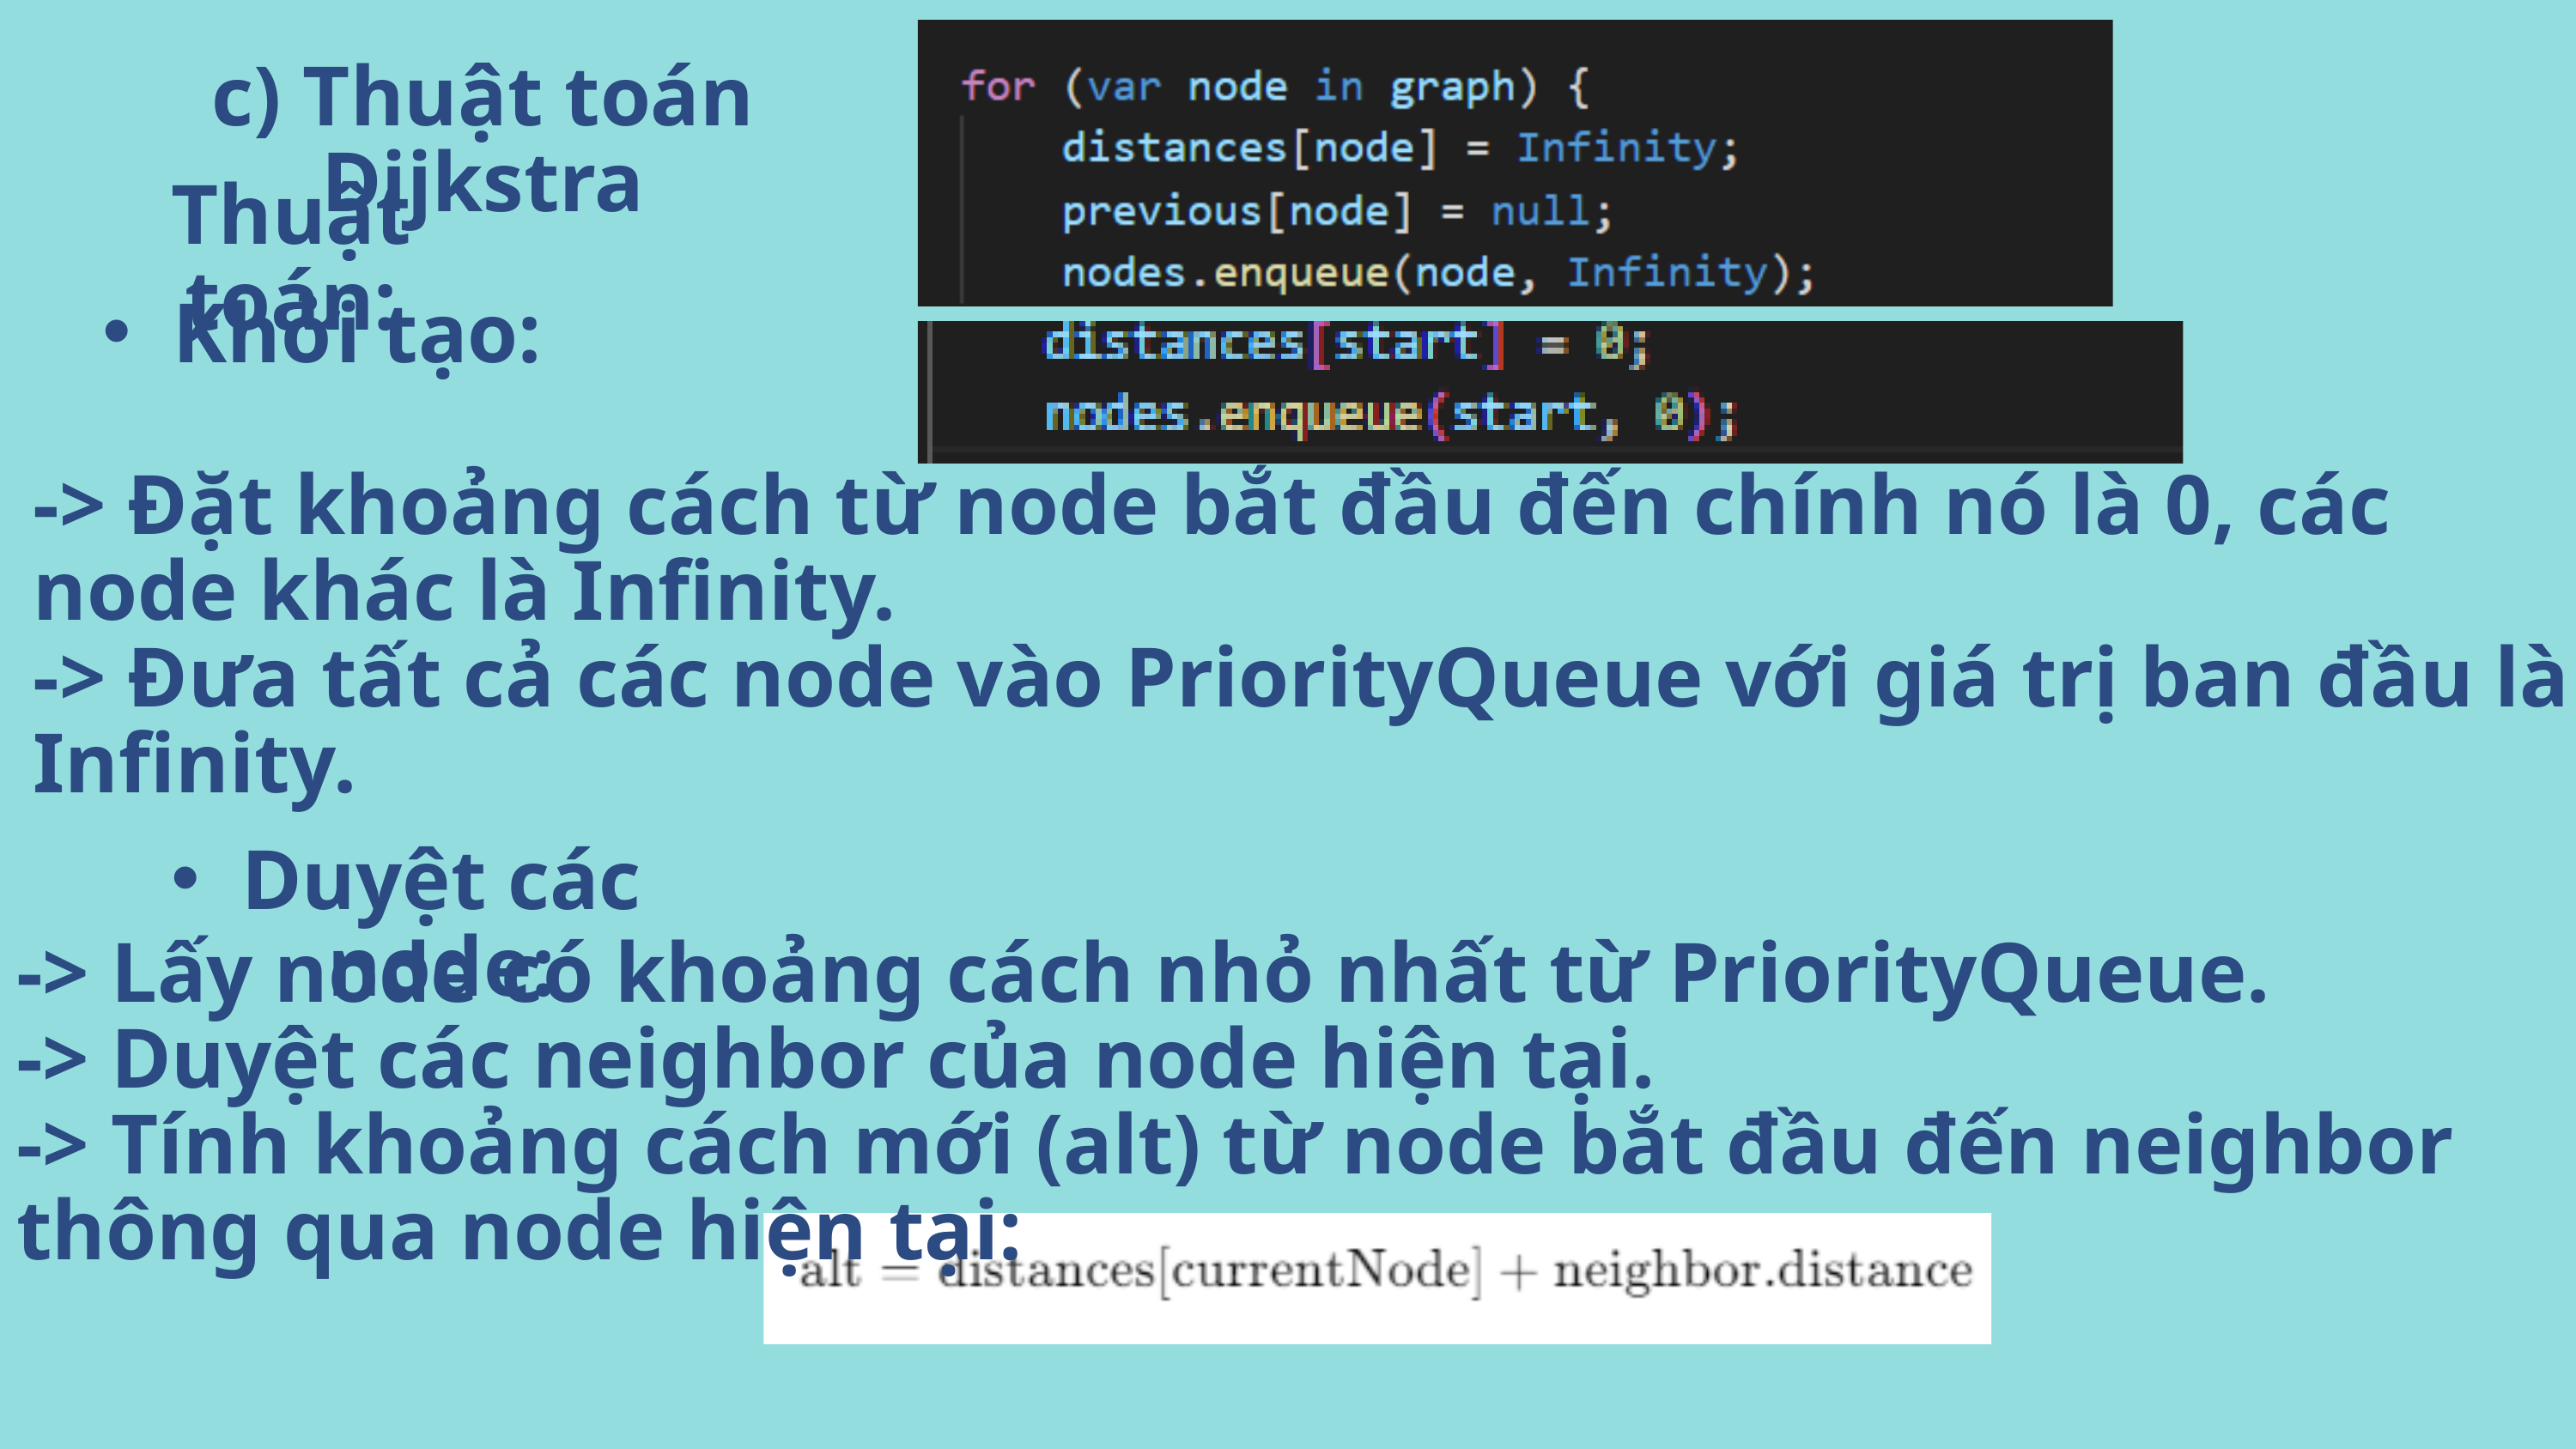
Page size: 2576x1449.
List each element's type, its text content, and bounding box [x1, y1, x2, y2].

text_box c) Thuật toán Dijkstra [73, 56, 893, 228]
text_box Duyệt các node: [0, 840, 744, 1185]
text_box [917, 321, 2184, 464]
text_box Thuật toán: [73, 174, 509, 347]
text_box -> Lấy node có khoảng cách nhỏ nhất từ PriorityQueue. -> Duyệt các neighbor của node hiện tại. -> Tính khoảng cách mới (alt) từ node bắt đầu đến neighbor thông qua node hiện tại: [16, 931, 2576, 1277]
text_box Khởi tạo: -> Đặt khoảng cách từ node bắt đầu đến chính nó là 0, các node khác là Infinity. -> Đưa tất cả các node vào PriorityQueue với giá trị ban đầu là Infinity. [33, 292, 2576, 809]
text_box [763, 1277, 1992, 1344]
text_box [917, 20, 2113, 306]
